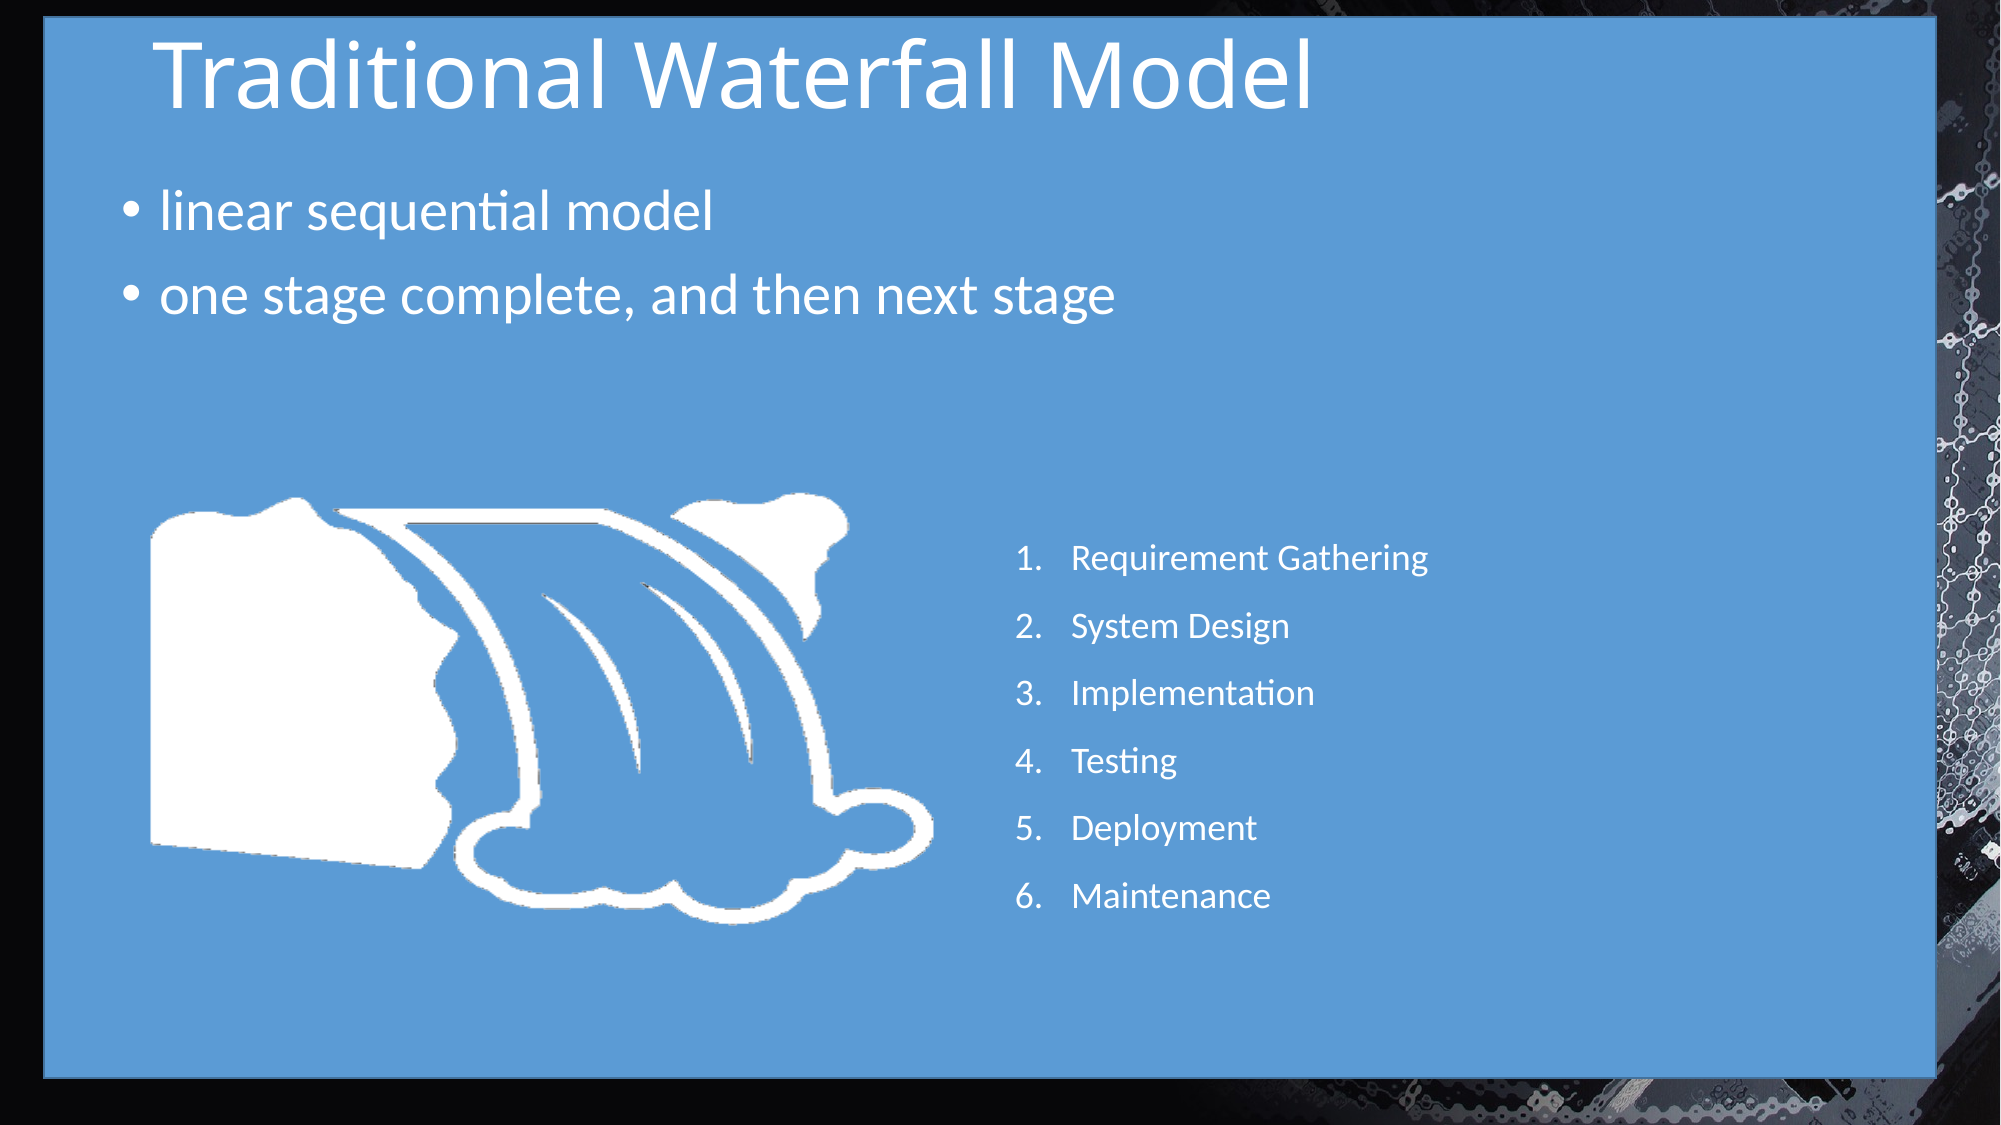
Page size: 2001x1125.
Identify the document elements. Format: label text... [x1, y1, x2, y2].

title Traditional Waterfall Model [137, 22, 1863, 144]
text_box Requirement Gathering System Design Implementation Testing Deployment Maintenance [999, 503, 2000, 924]
list linear sequential model one stage complete, and then next stage [106, 172, 1607, 441]
picture [0, 0, 2001, 1125]
